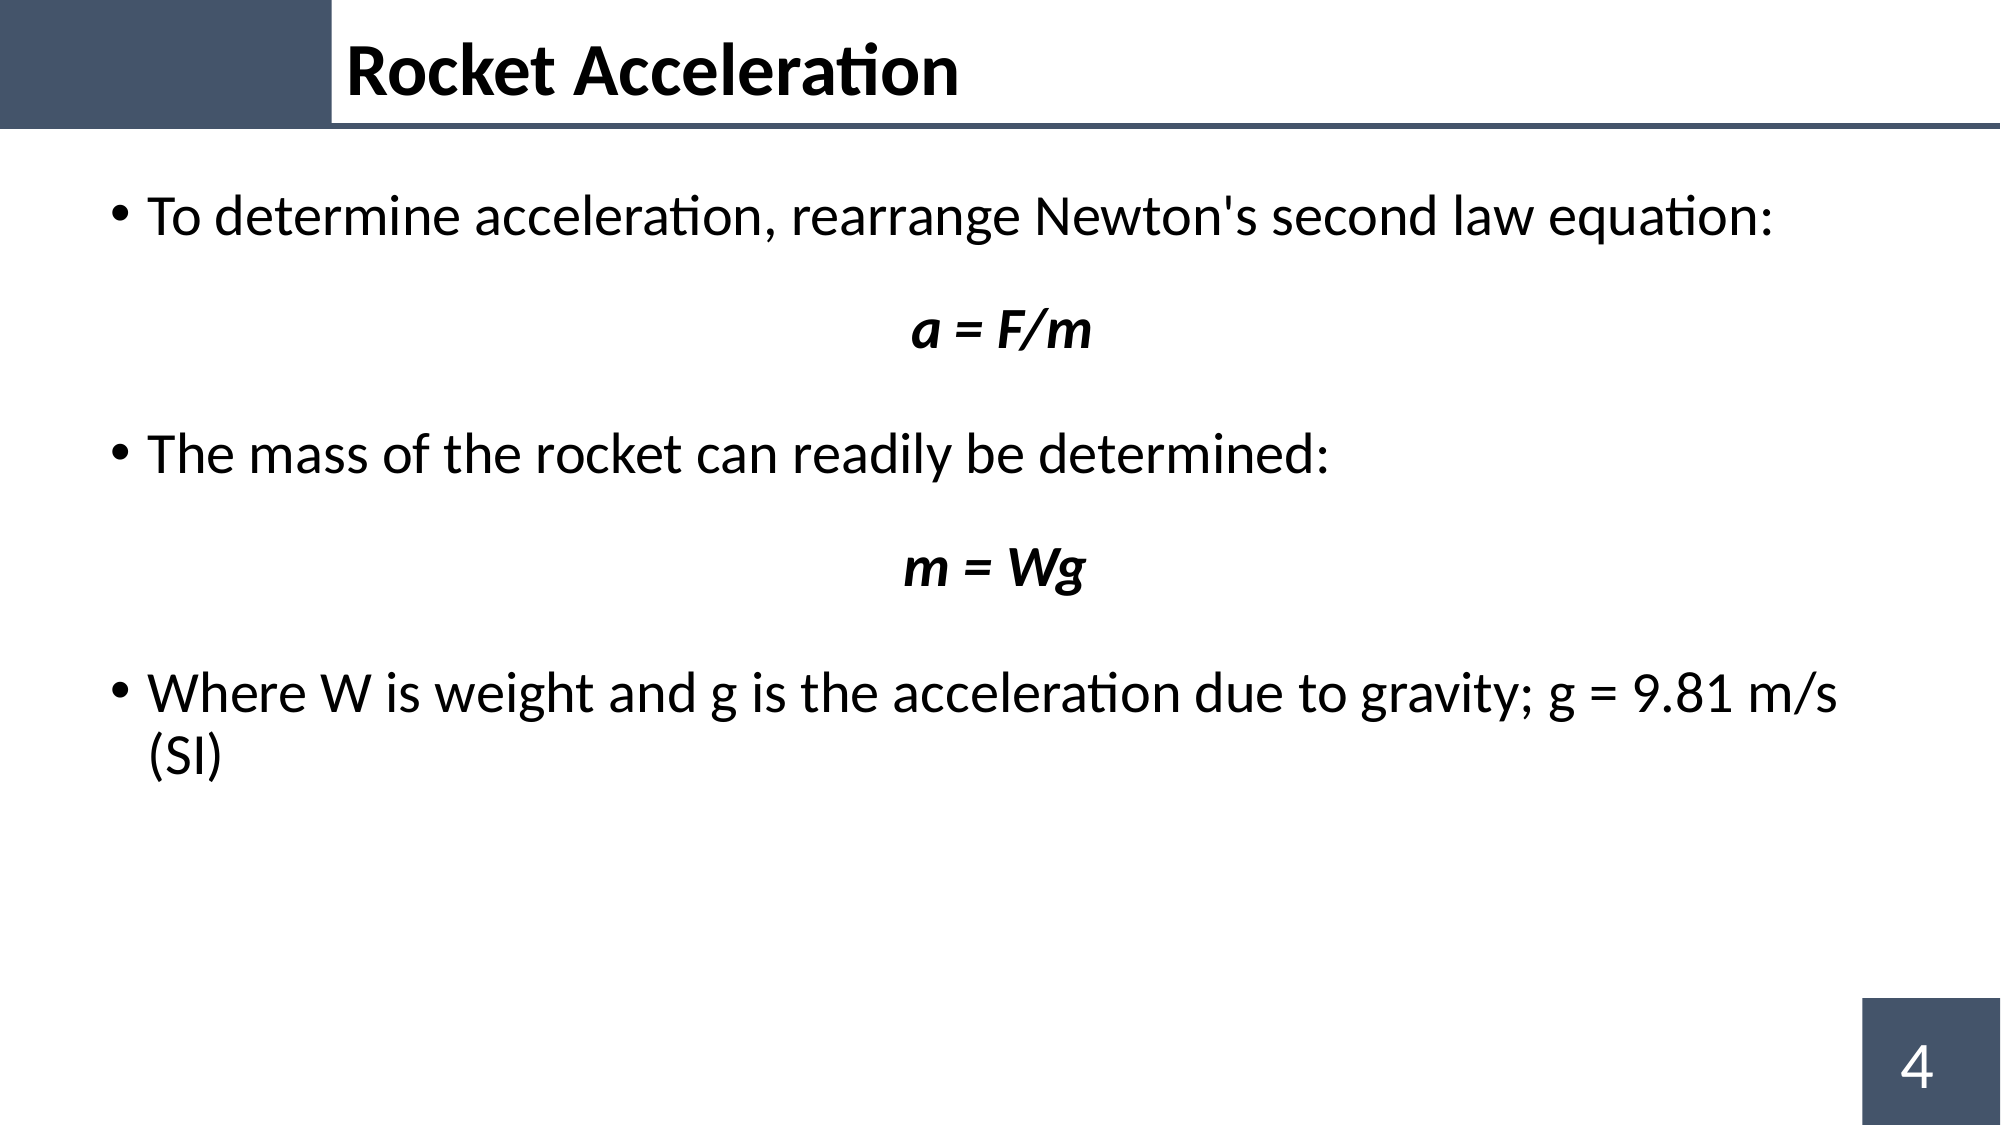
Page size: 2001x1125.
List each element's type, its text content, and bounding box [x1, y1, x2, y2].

list Rocket Acceleration [331, 1, 1395, 141]
list To determine acceleration, rearrange Newton's second law equation: a = F/m The mass of the rocket can readily be determined: m = Wg Where W is weight and g is the acceleration due to gravity; g = 9.81 m/s (SI) [95, 177, 1910, 1091]
